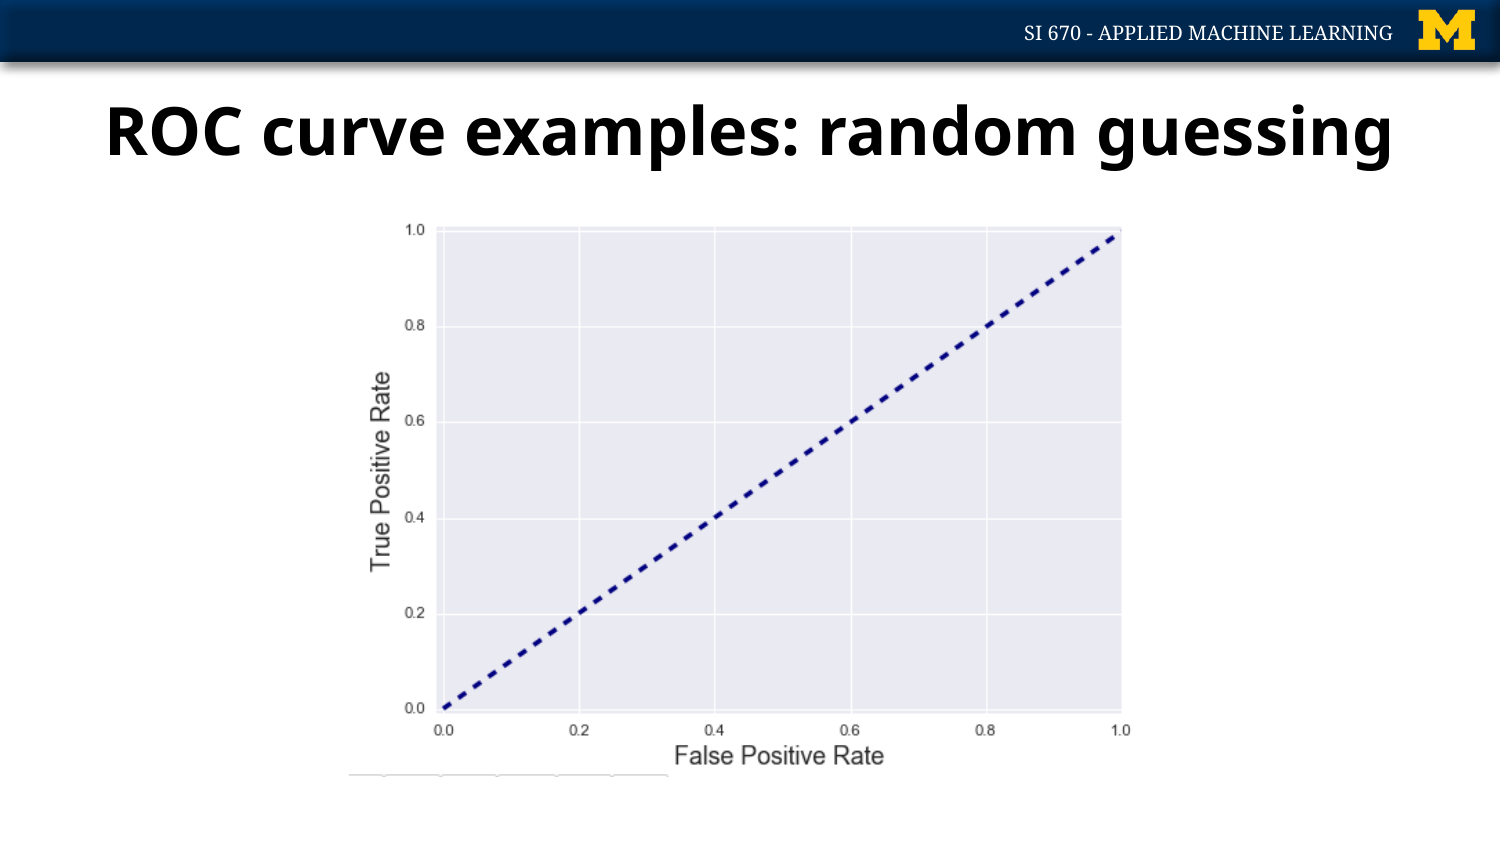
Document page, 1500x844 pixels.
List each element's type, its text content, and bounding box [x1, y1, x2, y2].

title ROC curve examples: random guessing [58, 81, 1442, 197]
picture [0, 0, 1500, 844]
